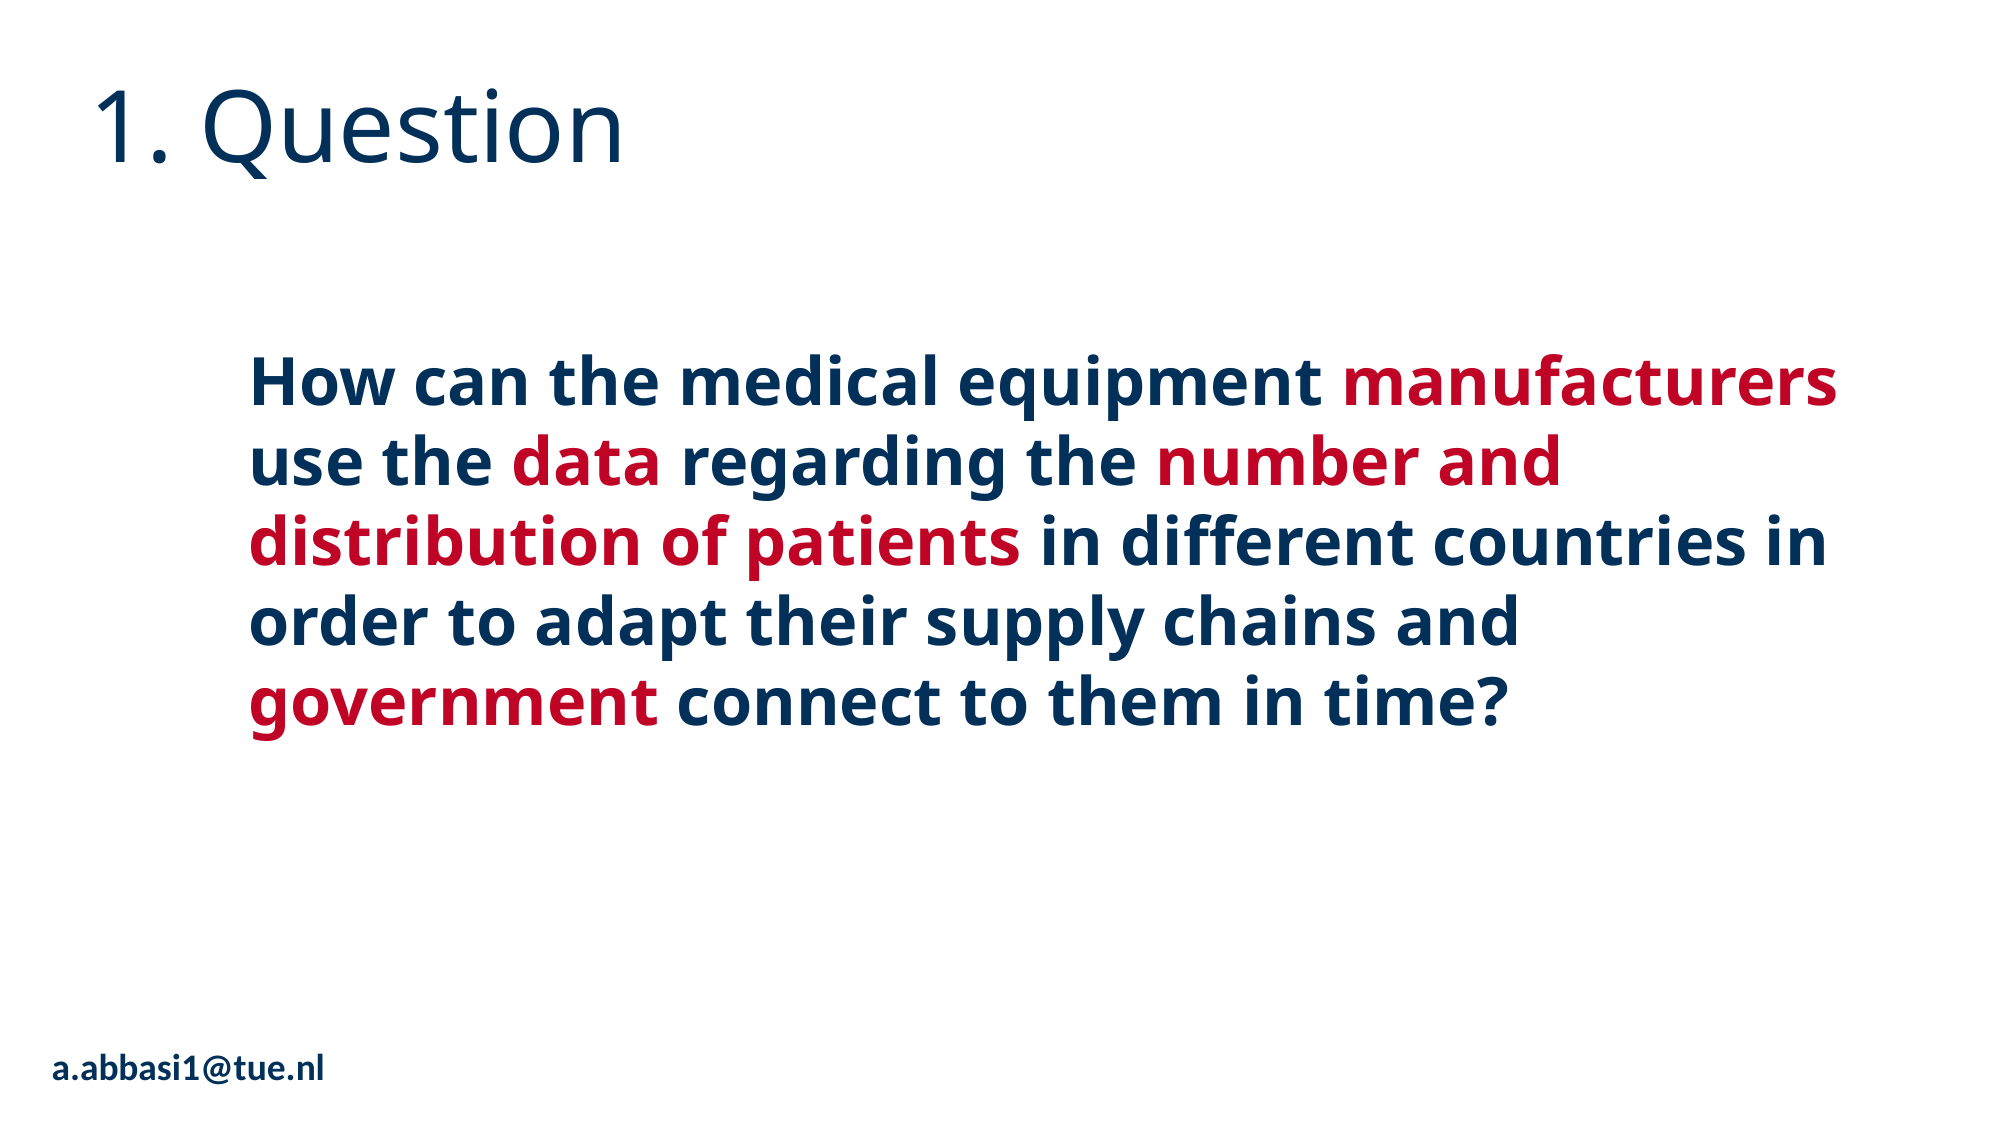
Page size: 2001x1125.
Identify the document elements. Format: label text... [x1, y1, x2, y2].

text_box a.abbasi1@tue.nl [36, 1035, 787, 1095]
text_box 1. Question [74, 54, 1202, 190]
text_box How can the medical equipment manufacturers use the data regarding the number and distribution of patients in different countries in order to adapt their supply chains and government connect to them in time? [233, 331, 1906, 746]
